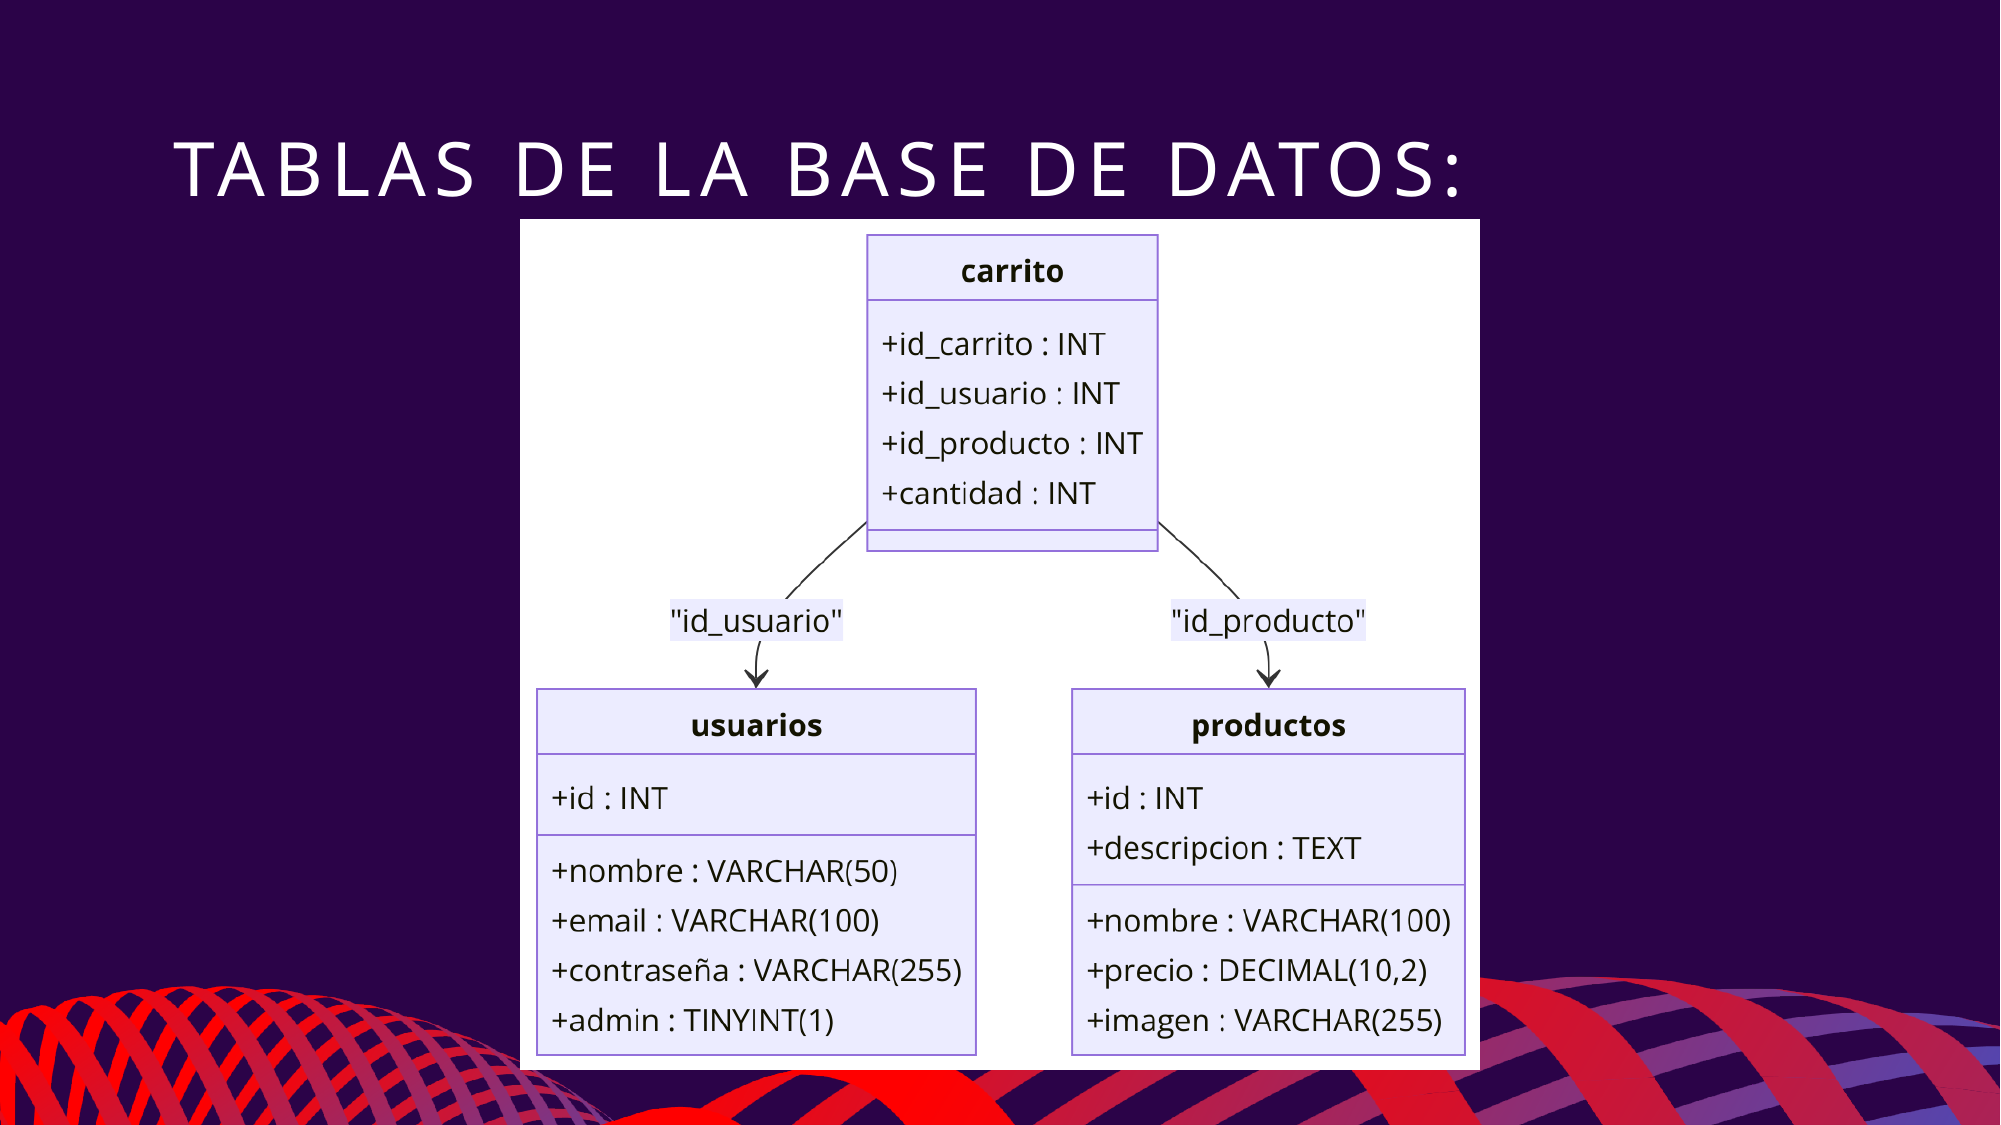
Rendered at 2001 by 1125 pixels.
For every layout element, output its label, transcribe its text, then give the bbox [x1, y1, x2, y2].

title Tablas de la Base de Datos: [158, 124, 1504, 220]
picture [0, 0, 2000, 1125]
